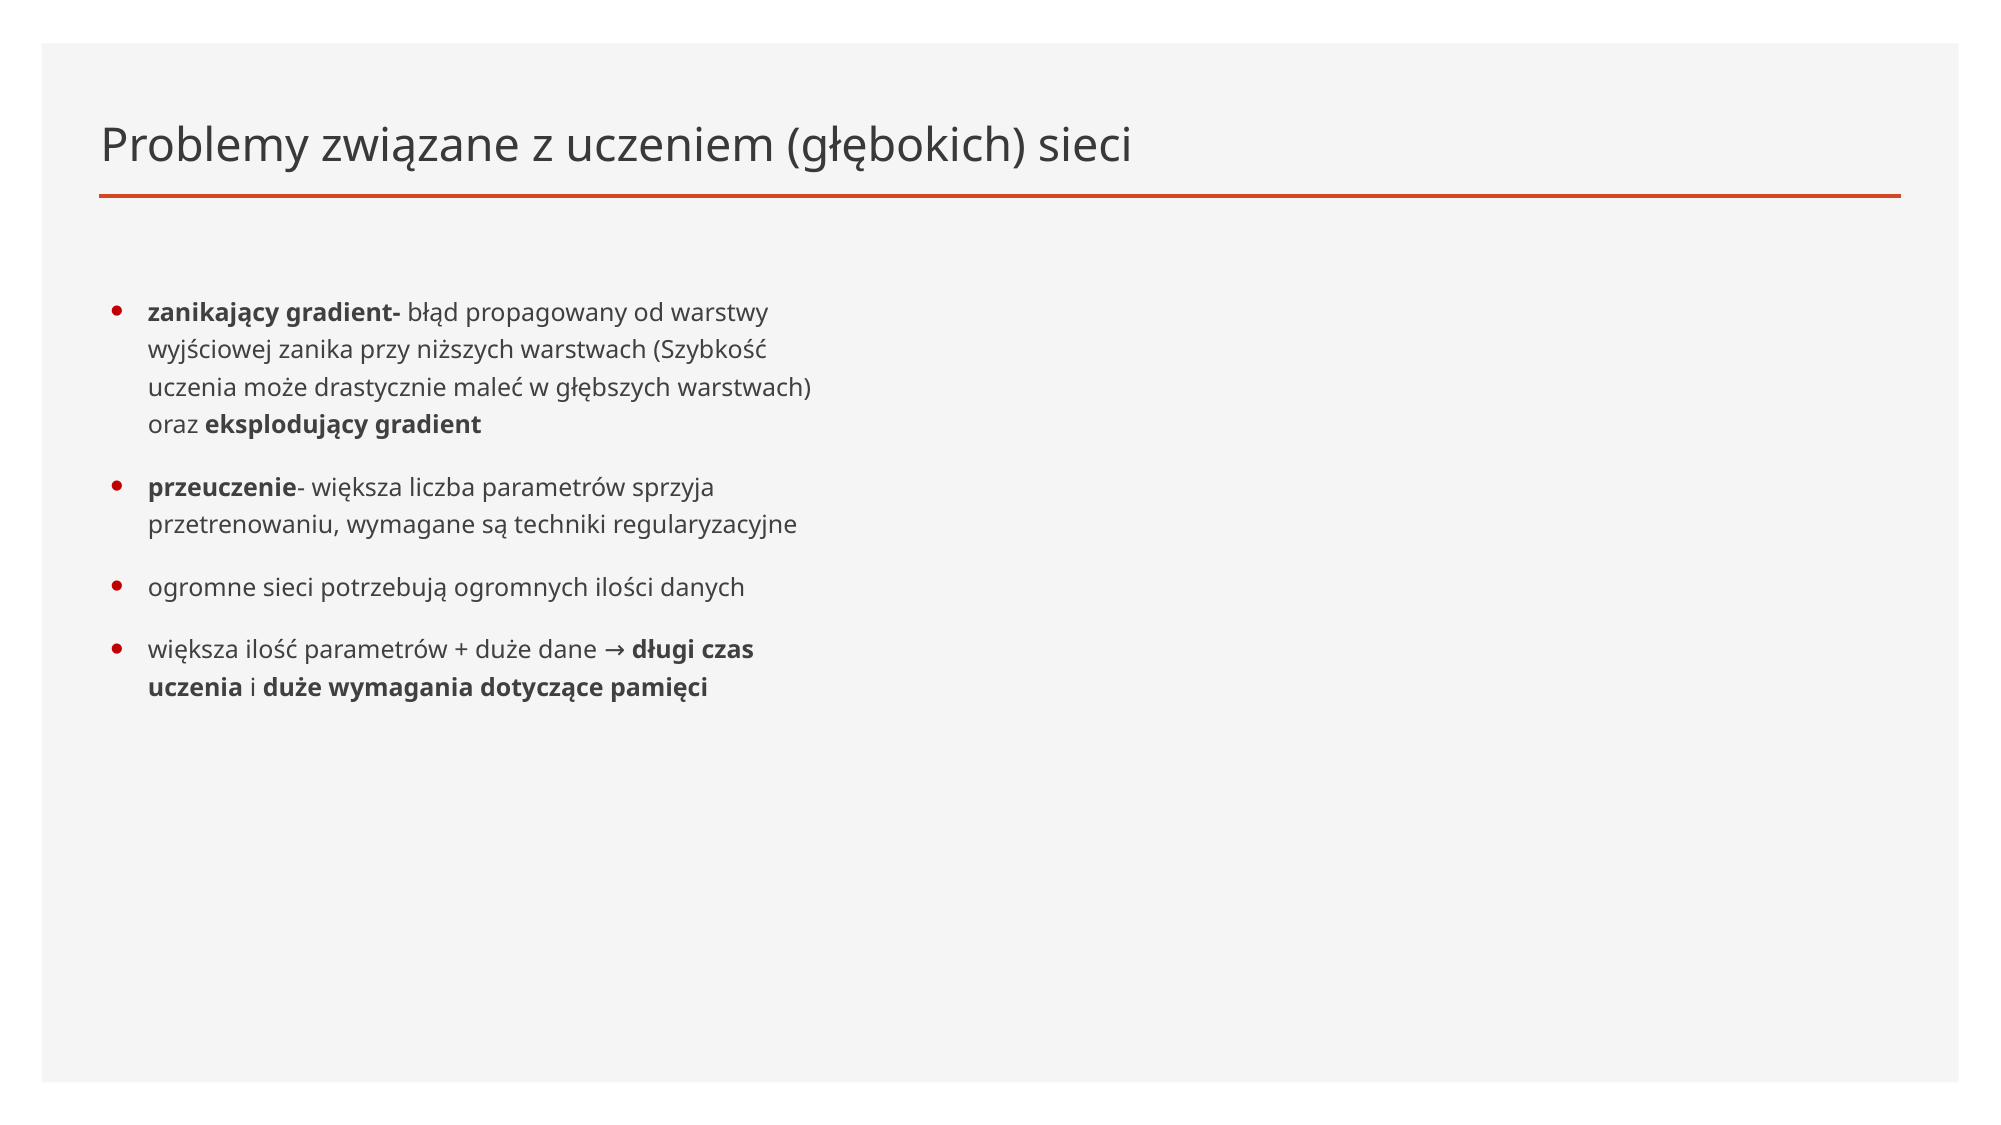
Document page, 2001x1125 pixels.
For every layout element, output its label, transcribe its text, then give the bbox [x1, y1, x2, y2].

title Problemy związane z uczeniem (głębokich) sieci [85, 73, 1214, 179]
text_box zanikający gradient- błąd propagowany od warstwy wyjściowej zanika przy niższych warstwach (Szybkość uczenia może drastycznie maleć w głębszych warstwach) oraz eksplodujący gradient przeuczenie- większa liczba parametrów sprzyja przetrenowaniu, wymagane są techniki regularyzacyjne ogromne sieci potrzebują ogromnych ilości danych większa ilość parametrów + duże dane → długi czas uczenia i duże wymagania dotyczące pamięci [95, 280, 861, 933]
